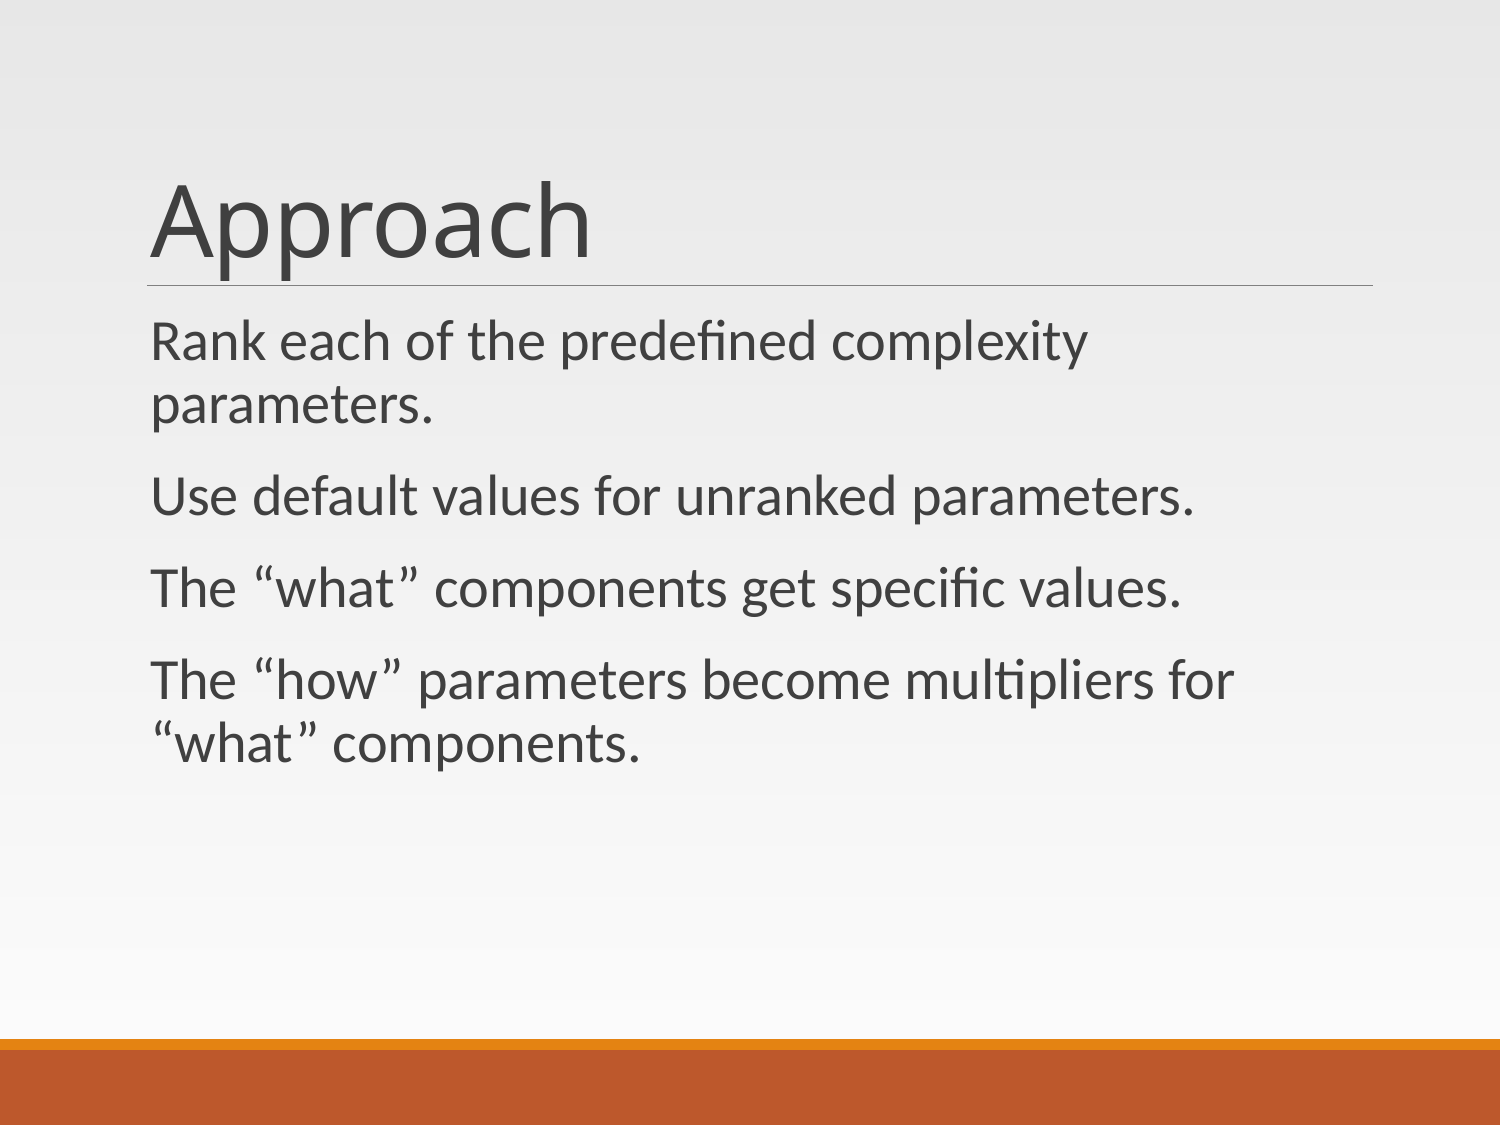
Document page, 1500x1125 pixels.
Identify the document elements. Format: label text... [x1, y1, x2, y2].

list Rank each of the predefined complexity parameters. Use default values for unranked parameters. The “what” components get specific values. The “how” parameters become multipliers for “what” components. [135, 302, 1373, 963]
title Approach [135, 47, 1373, 285]
